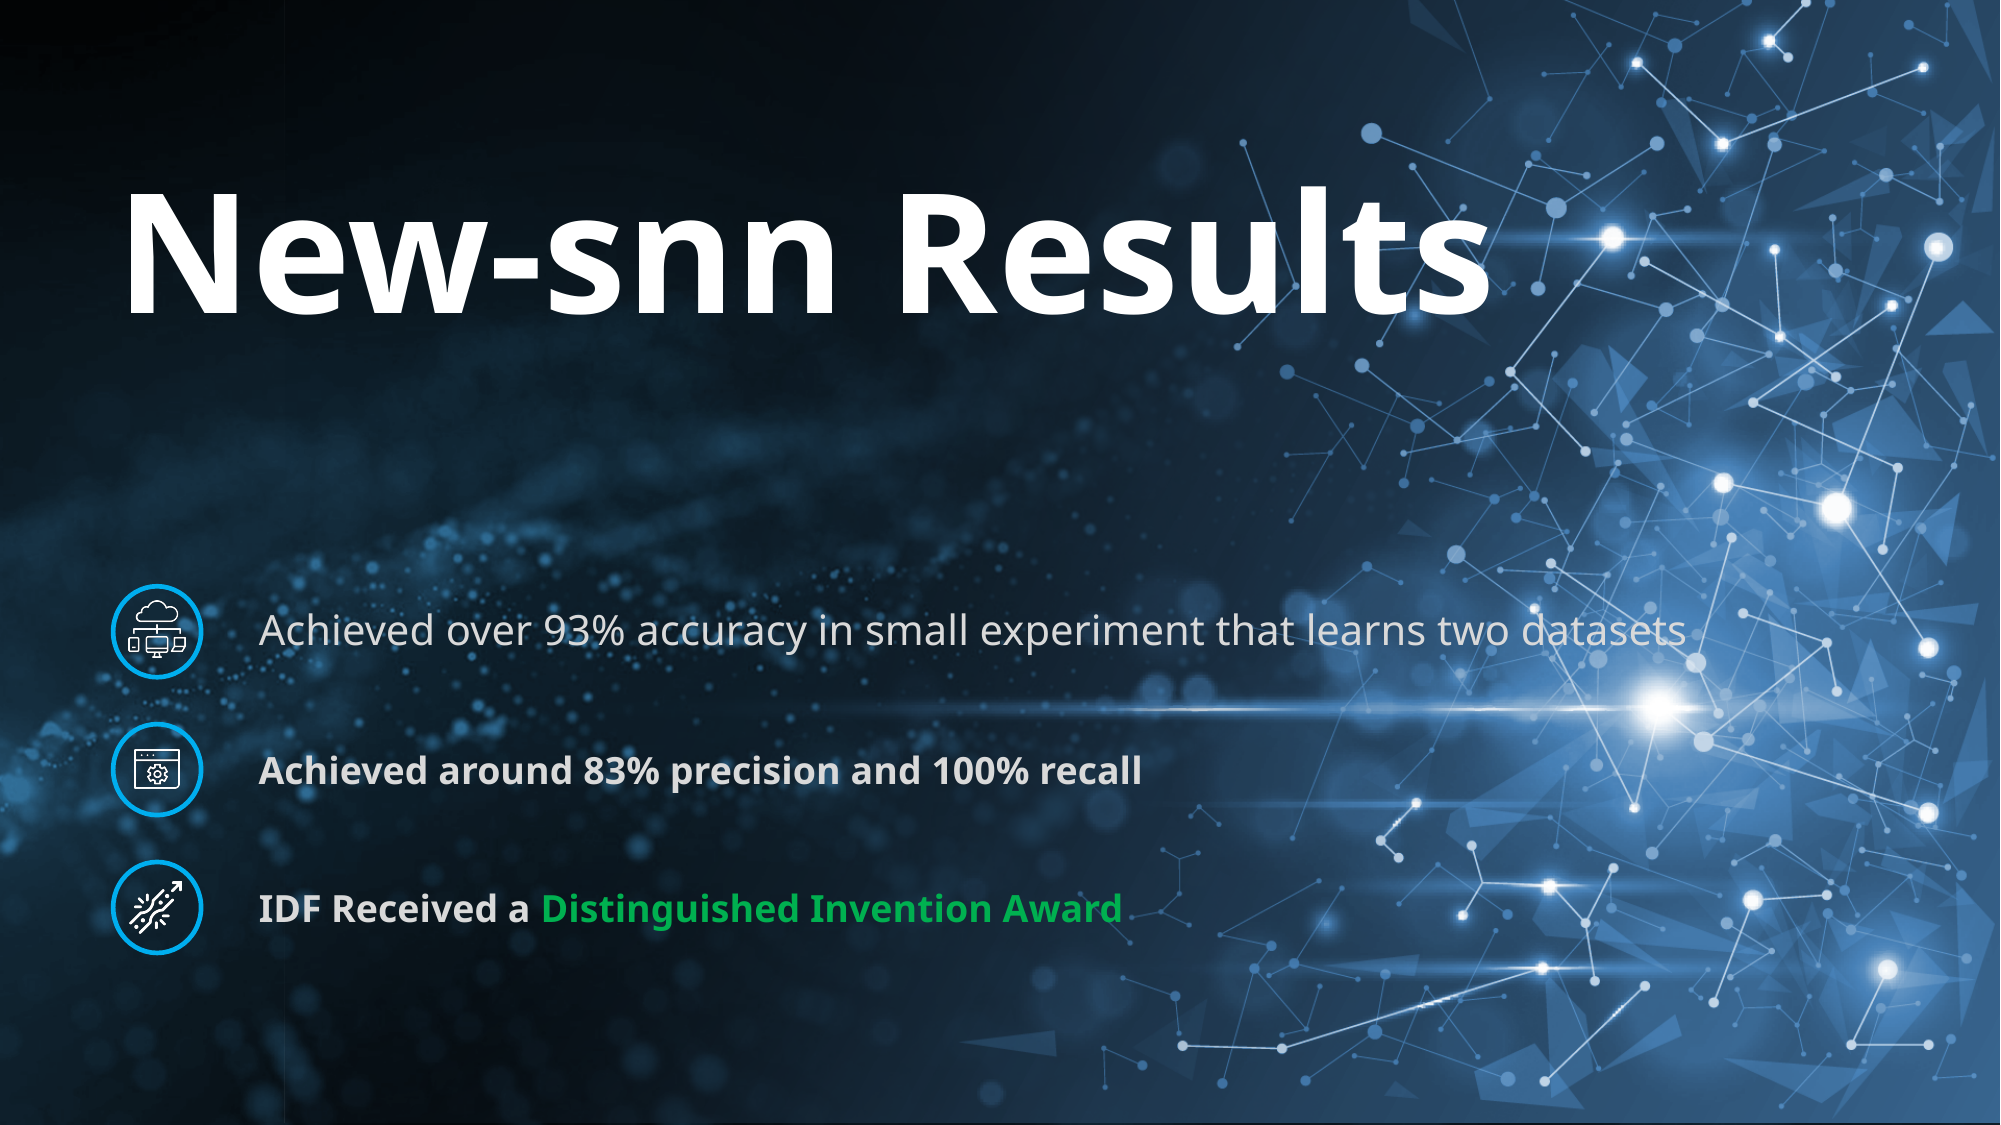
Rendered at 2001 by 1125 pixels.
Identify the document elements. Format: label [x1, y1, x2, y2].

text_box [113, 861, 202, 953]
picture [0, 0, 2000, 1125]
text_box [113, 724, 202, 816]
text_box [113, 586, 202, 678]
